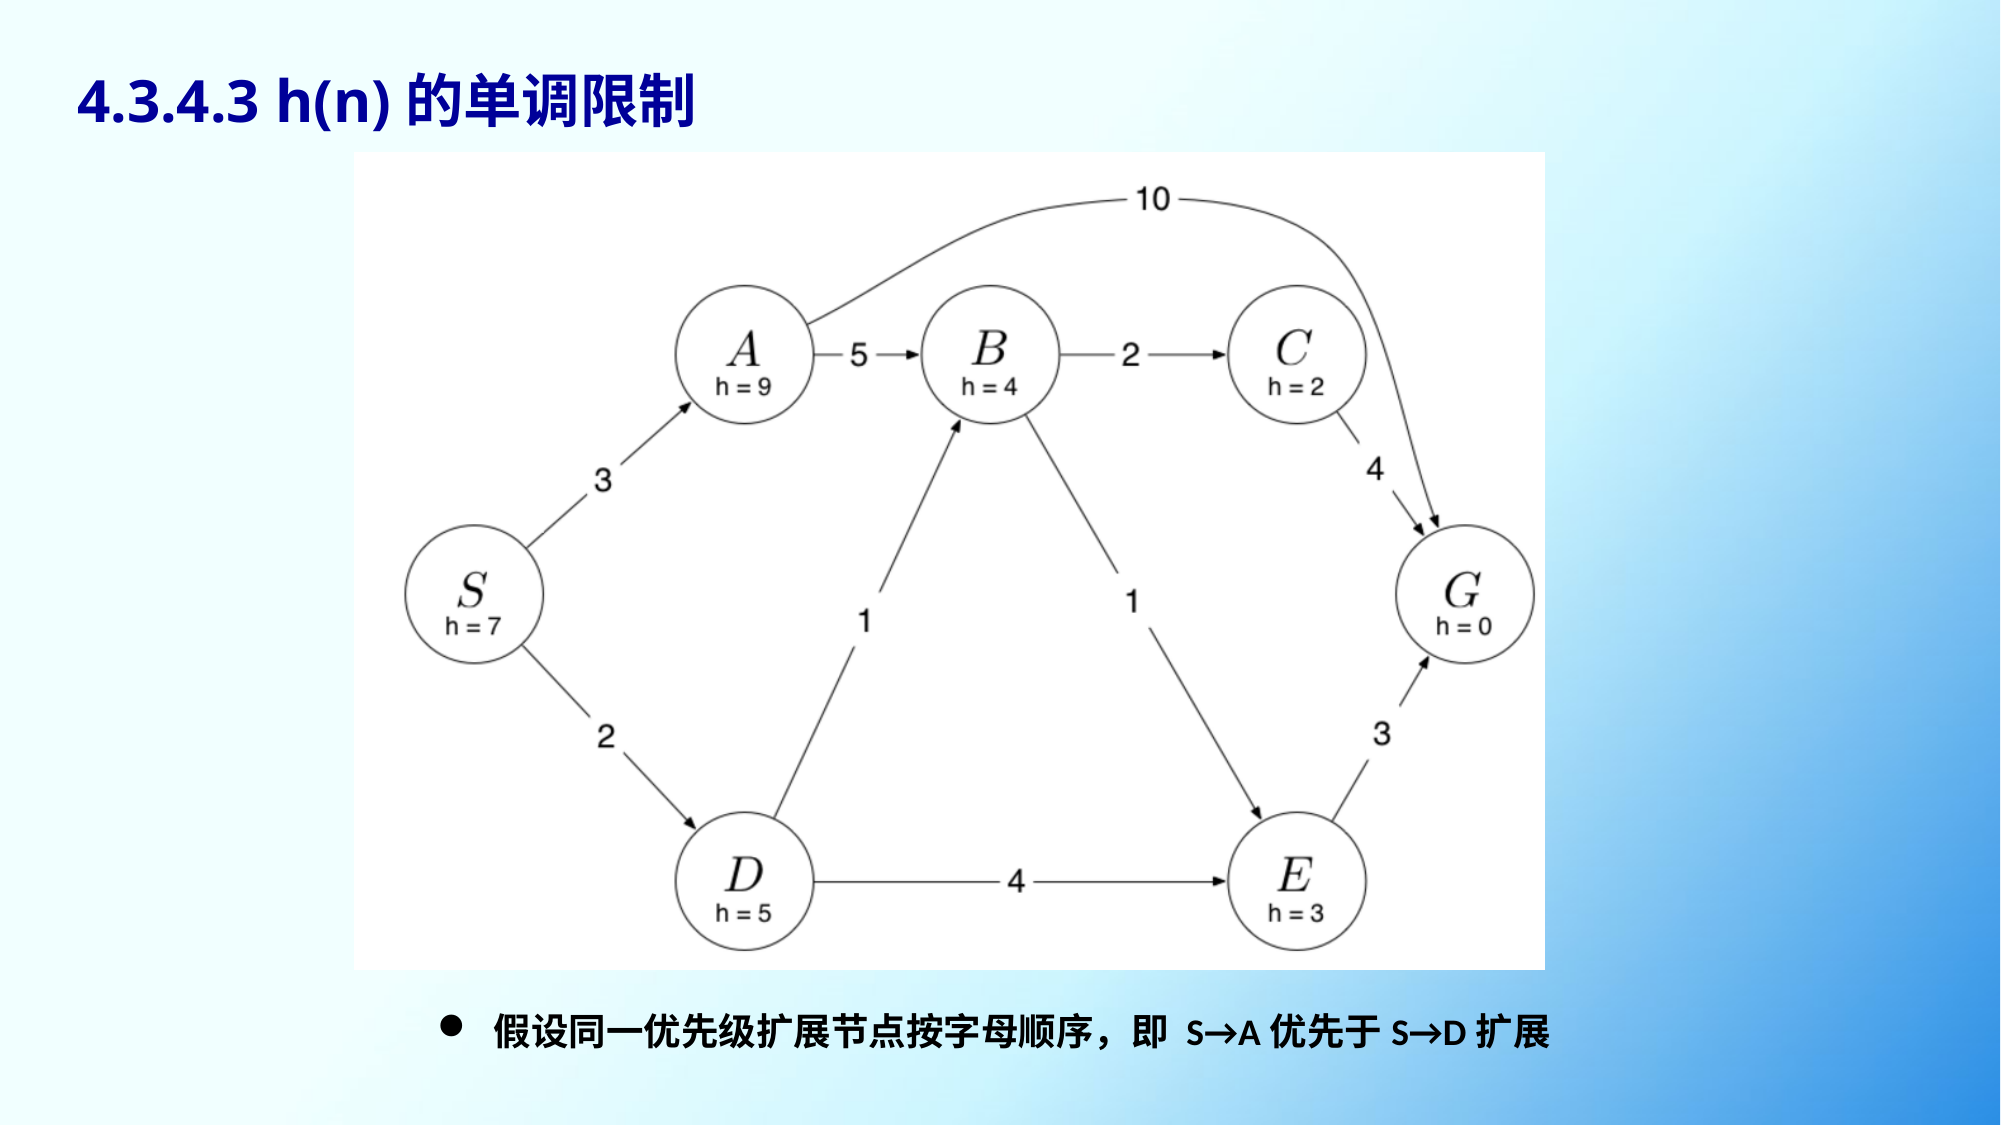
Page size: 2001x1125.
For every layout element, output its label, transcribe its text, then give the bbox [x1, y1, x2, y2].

text_box 4.3.4.3 h(n)的单调限制 [62, 45, 1723, 153]
picture [0, 0, 2001, 1125]
text_box 假设同一优先级扩展节点按字母顺序，即 S→A优先于S→D扩展 [422, 996, 1566, 1061]
